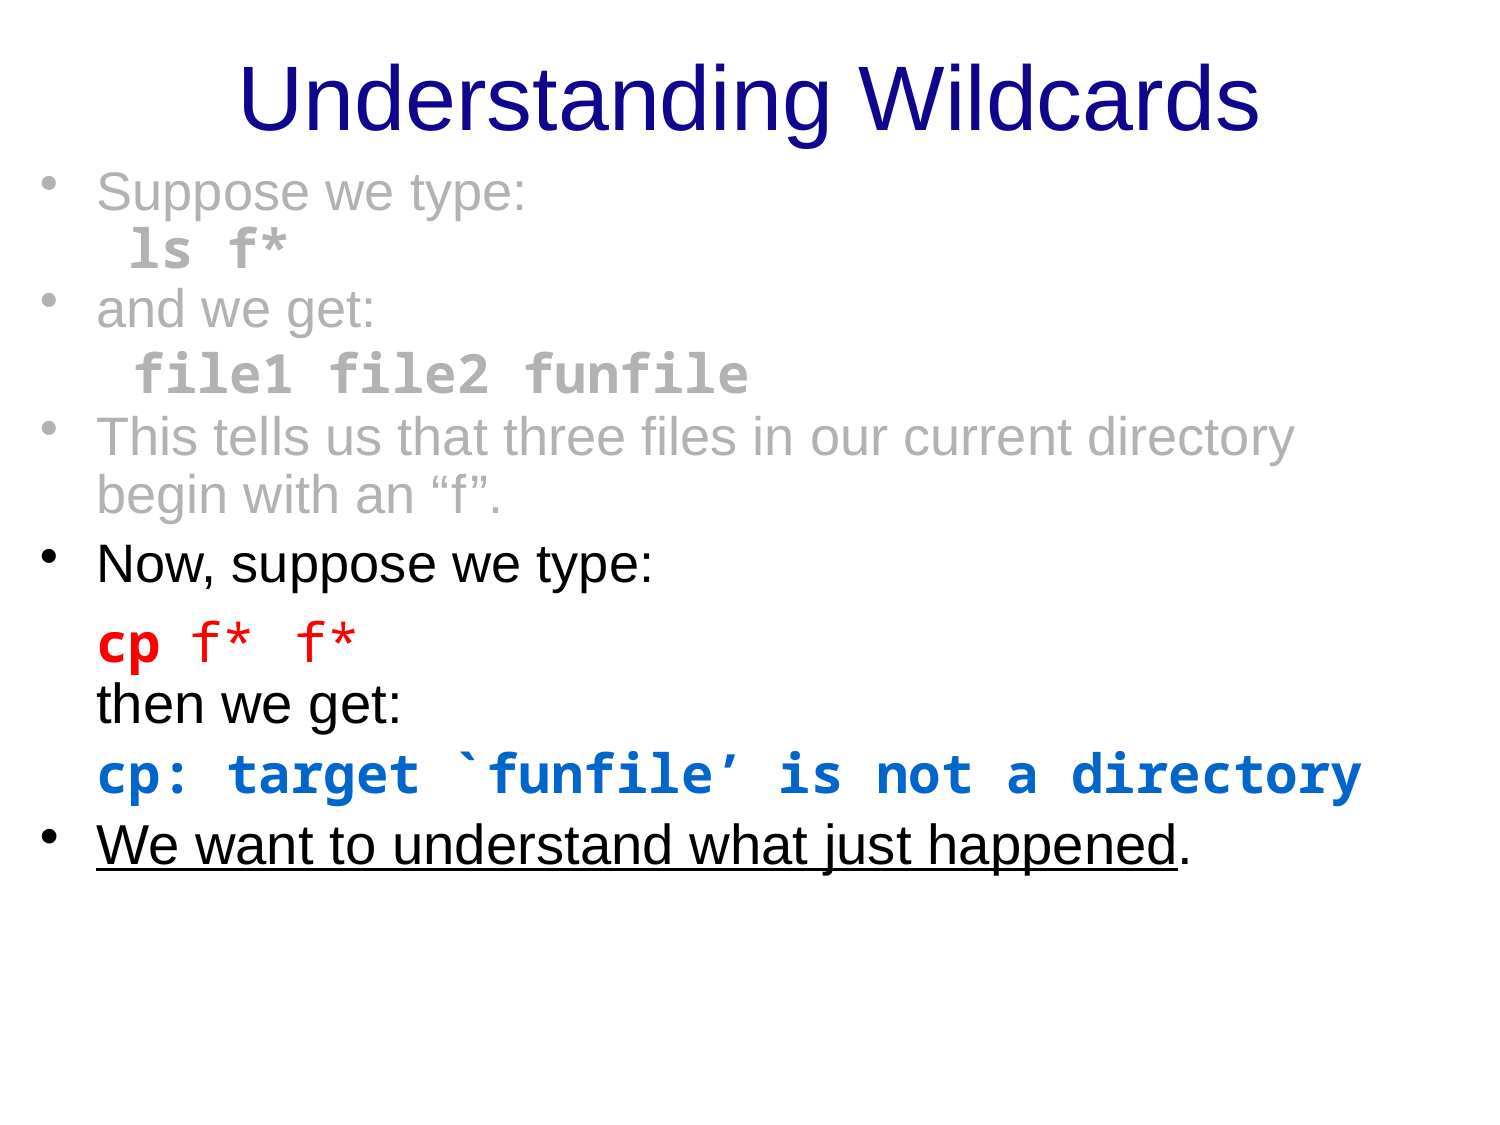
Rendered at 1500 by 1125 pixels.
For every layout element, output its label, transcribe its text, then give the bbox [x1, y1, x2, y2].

text_box cp [81, 601, 177, 681]
text_box file1 file2 funfile [117, 331, 765, 412]
title Understanding Wildcards [75, 0, 1425, 156]
text_box f* [177, 601, 270, 681]
text_box f* [279, 601, 375, 681]
list Suppose we type: ls f* and we get: This tells us that three files in our current directory begin with an “f”. Now, suppose we type: then we get: cp: target `funfile’ is not a directory We want to understand what just happened. The UNIX operating system has replaced each f* with what it really is [24, 156, 1450, 1119]
